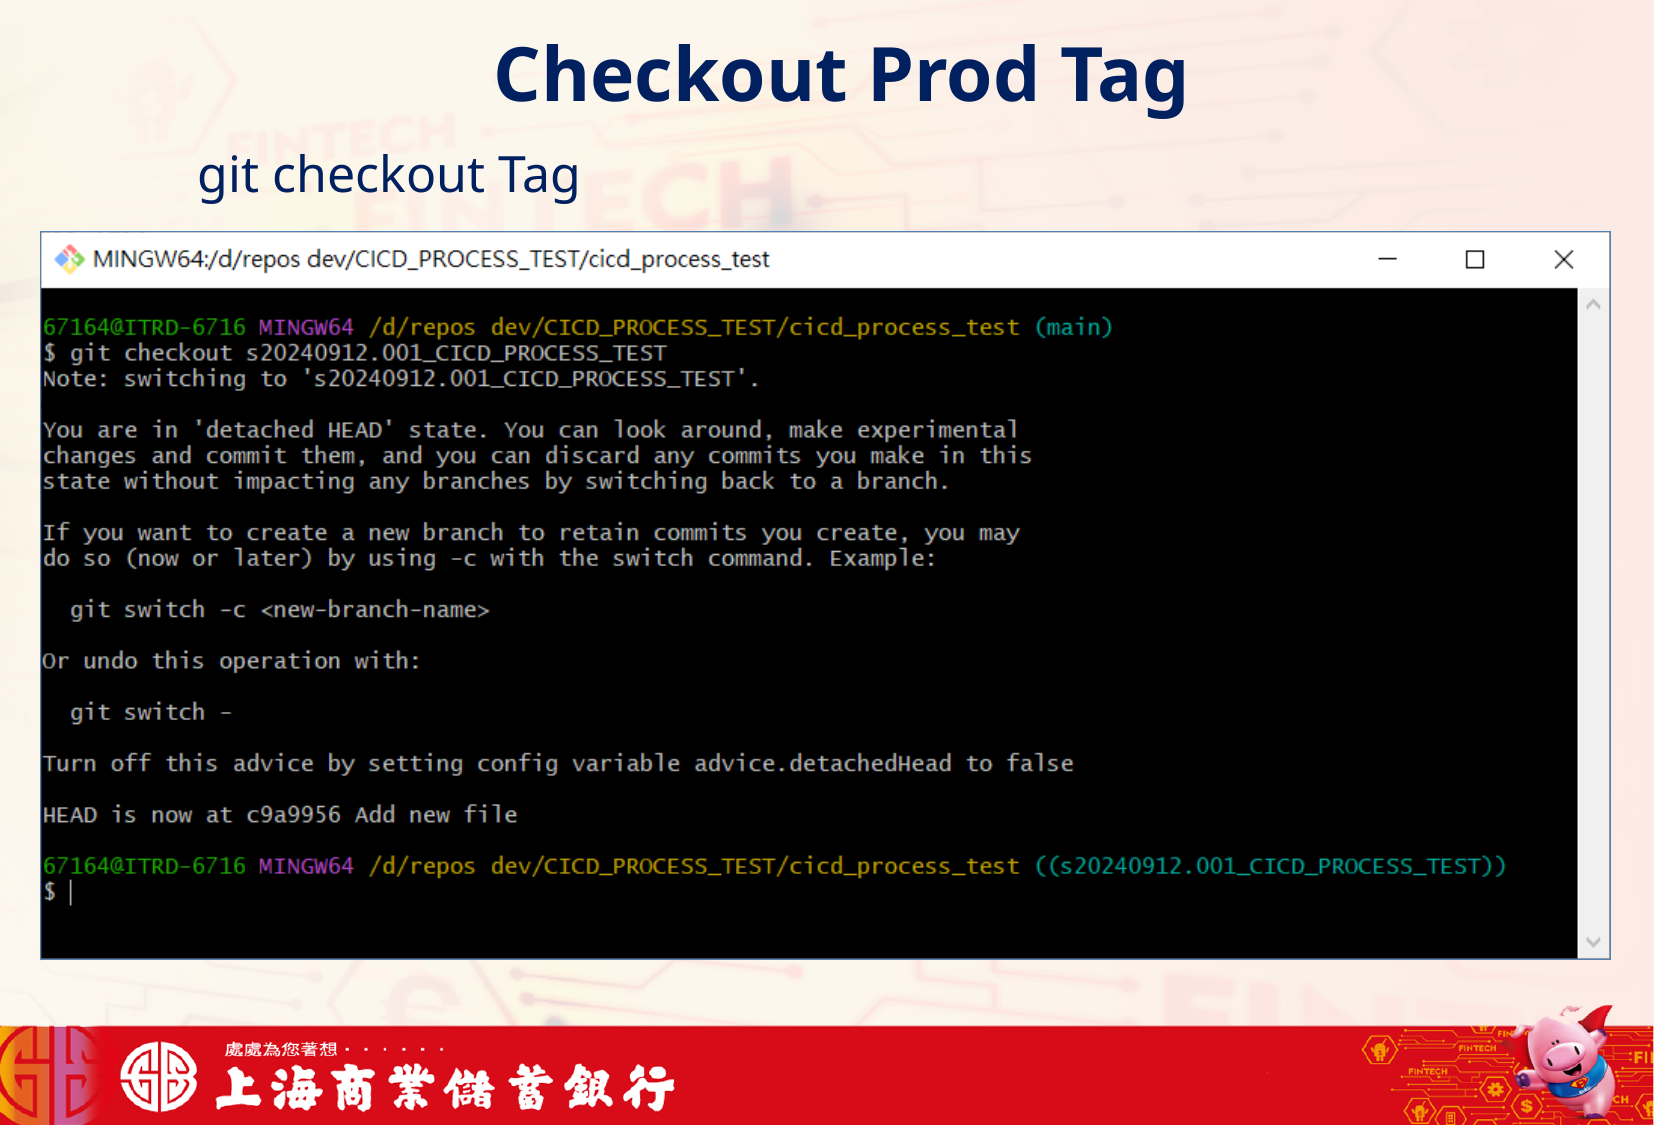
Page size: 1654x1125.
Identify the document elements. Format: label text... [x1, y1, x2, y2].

text_box git checkout Tag [181, 130, 1477, 216]
title Checkout Prod Tag [162, 11, 1523, 131]
picture [0, 0, 1654, 1125]
